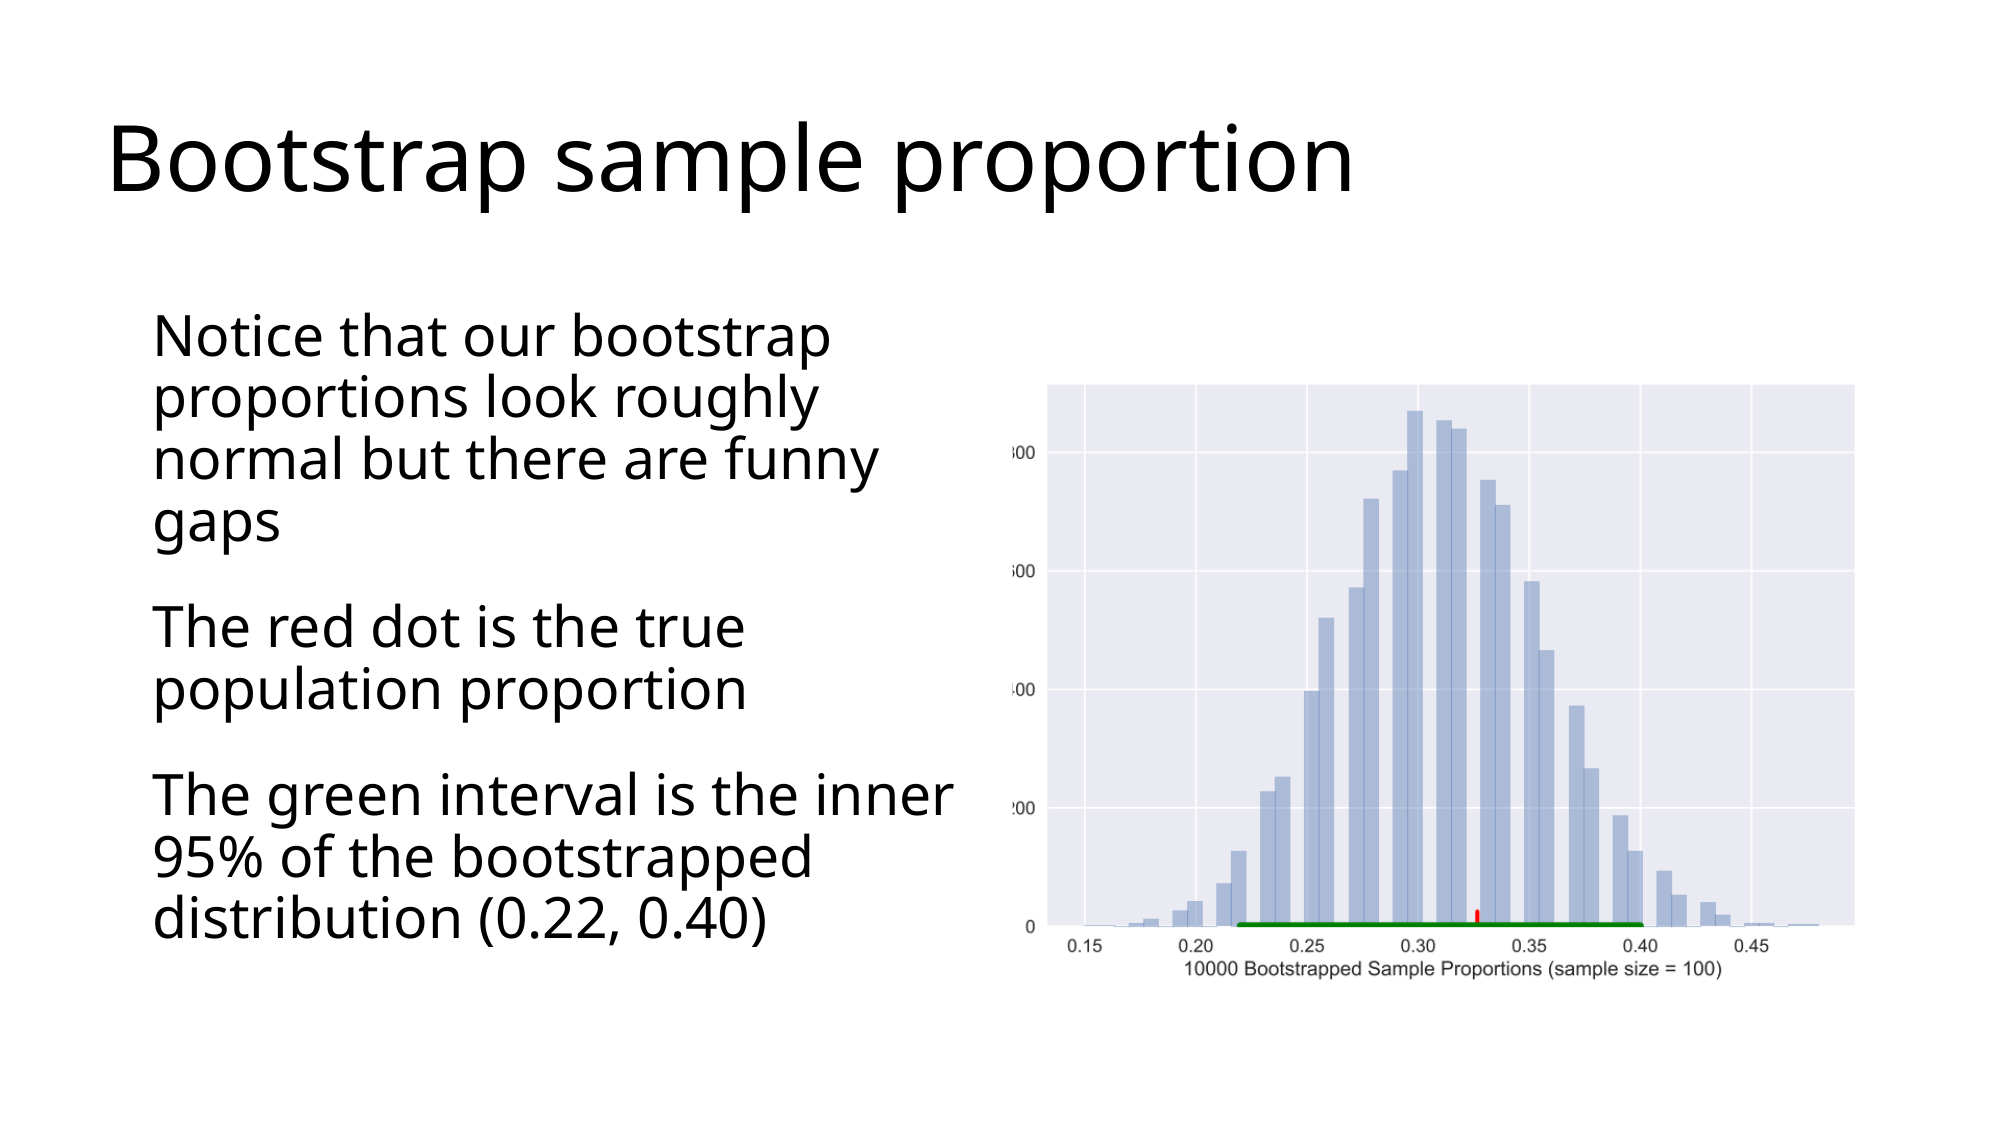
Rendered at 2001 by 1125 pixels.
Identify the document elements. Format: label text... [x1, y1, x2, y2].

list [1012, 299, 1863, 1014]
title Bootstrap sample proportion [90, 52, 1863, 271]
list Notice that our bootstrap proportions look roughly normal but there are funny gaps The red dot is the true population proportion The green interval is the inner 95% of the bootstrapped distribution (0.22, 0.40) [137, 299, 988, 1014]
